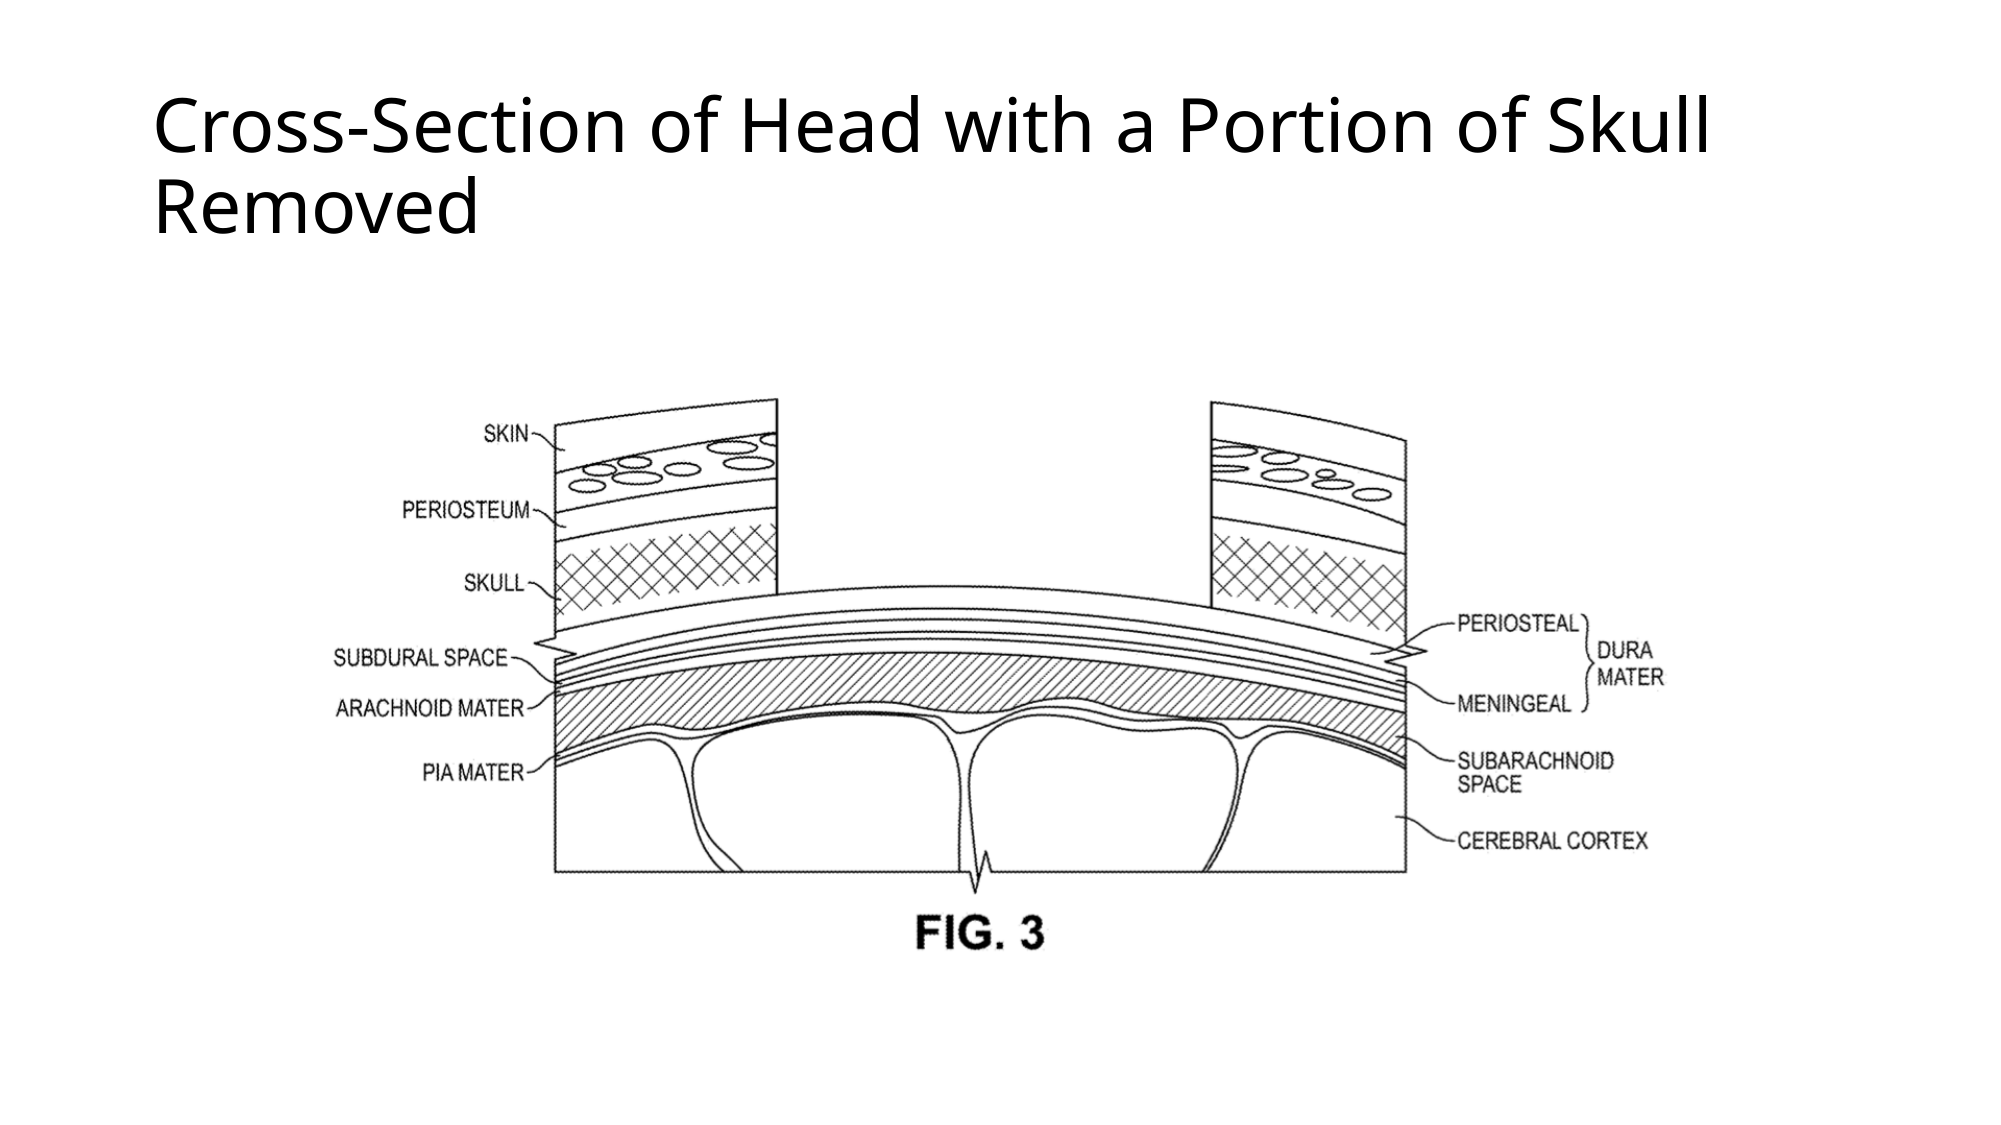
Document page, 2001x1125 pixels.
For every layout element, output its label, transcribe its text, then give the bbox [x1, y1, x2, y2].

title Cross-Section of Head with a Portion of Skull Removed [137, 59, 1863, 278]
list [294, 343, 1706, 970]
